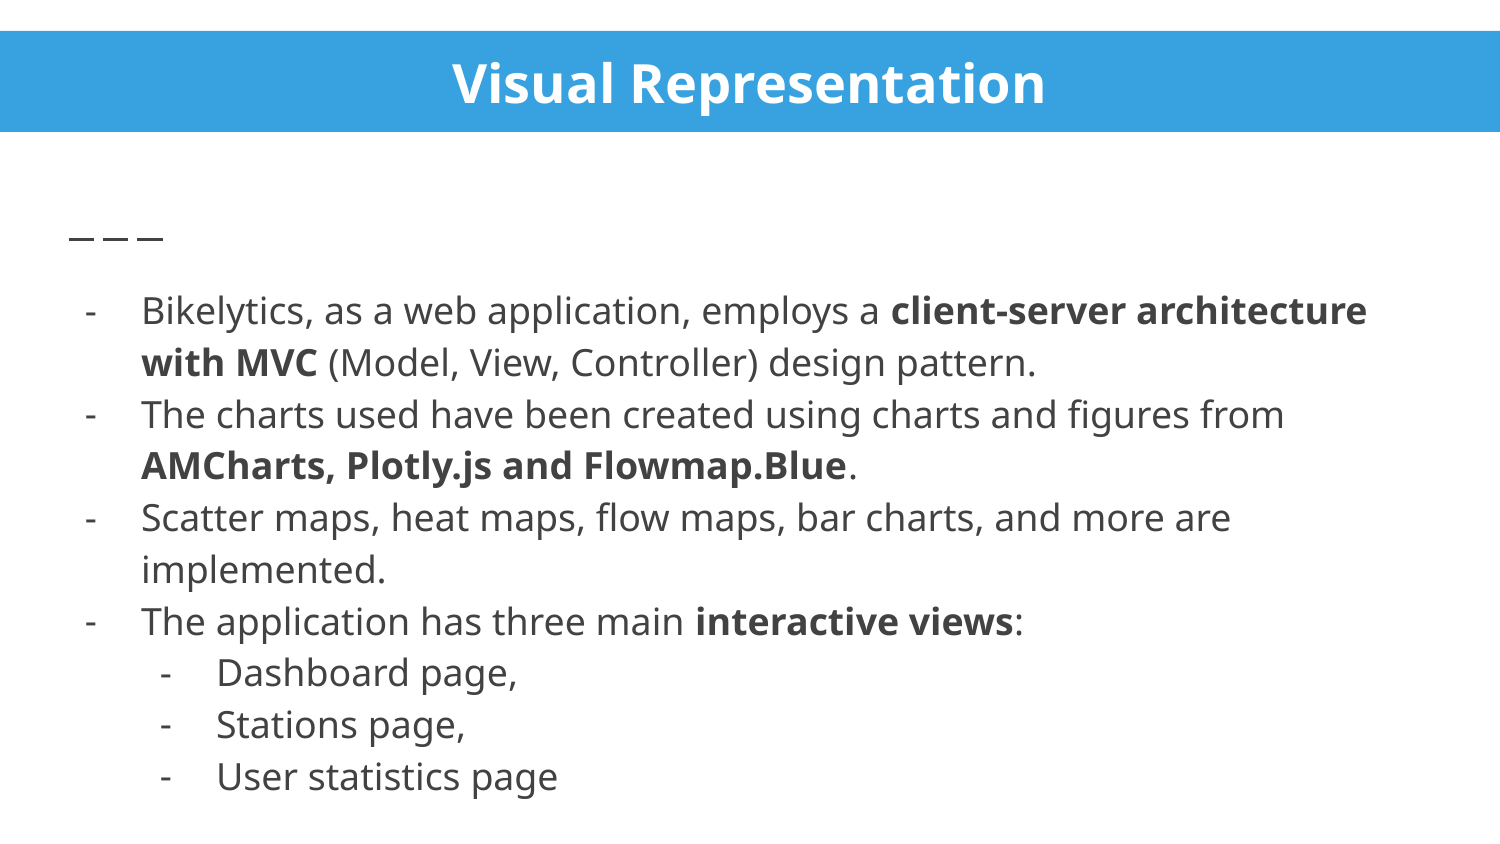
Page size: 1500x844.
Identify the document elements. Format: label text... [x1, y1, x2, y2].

list Bikelytics, as a web application, employs a client-server architecture with MVC (Model, View, Controller) design pattern. The charts used have been created using charts and figures from AMCharts, Plotly.js and Flowmap.Blue. Scatter maps, heat maps, flow maps, bar charts, and more are implemented. The application has three main interactive views: Dashboard page, Stations page, User statistics page [51, 265, 1400, 823]
title Visual Representation [0, 30, 1500, 132]
